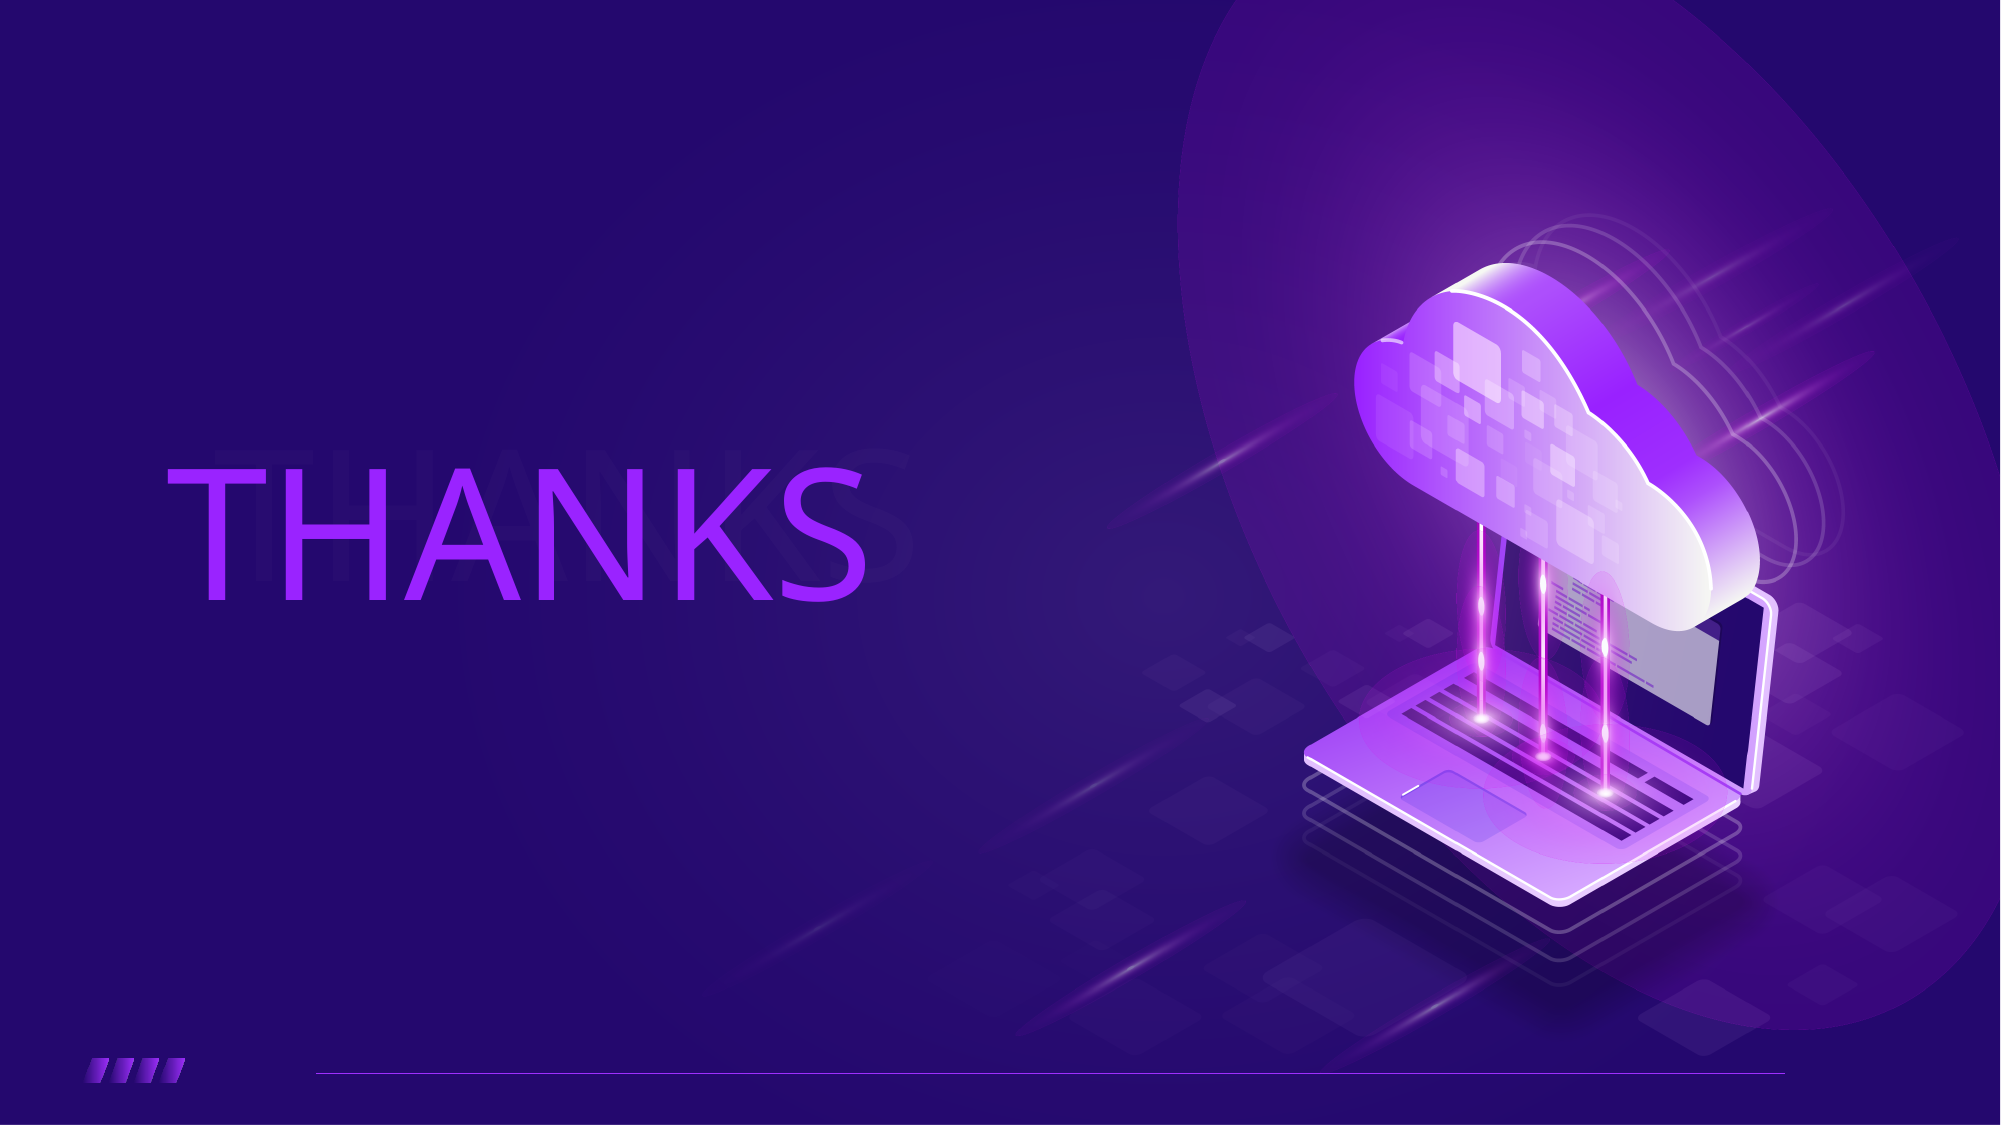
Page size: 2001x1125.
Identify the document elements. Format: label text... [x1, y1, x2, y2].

picture [0, 0, 2001, 1125]
text_box THANKS [151, 452, 1025, 633]
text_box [82, 1058, 184, 1083]
text_box THANKS [123, 433, 1013, 683]
